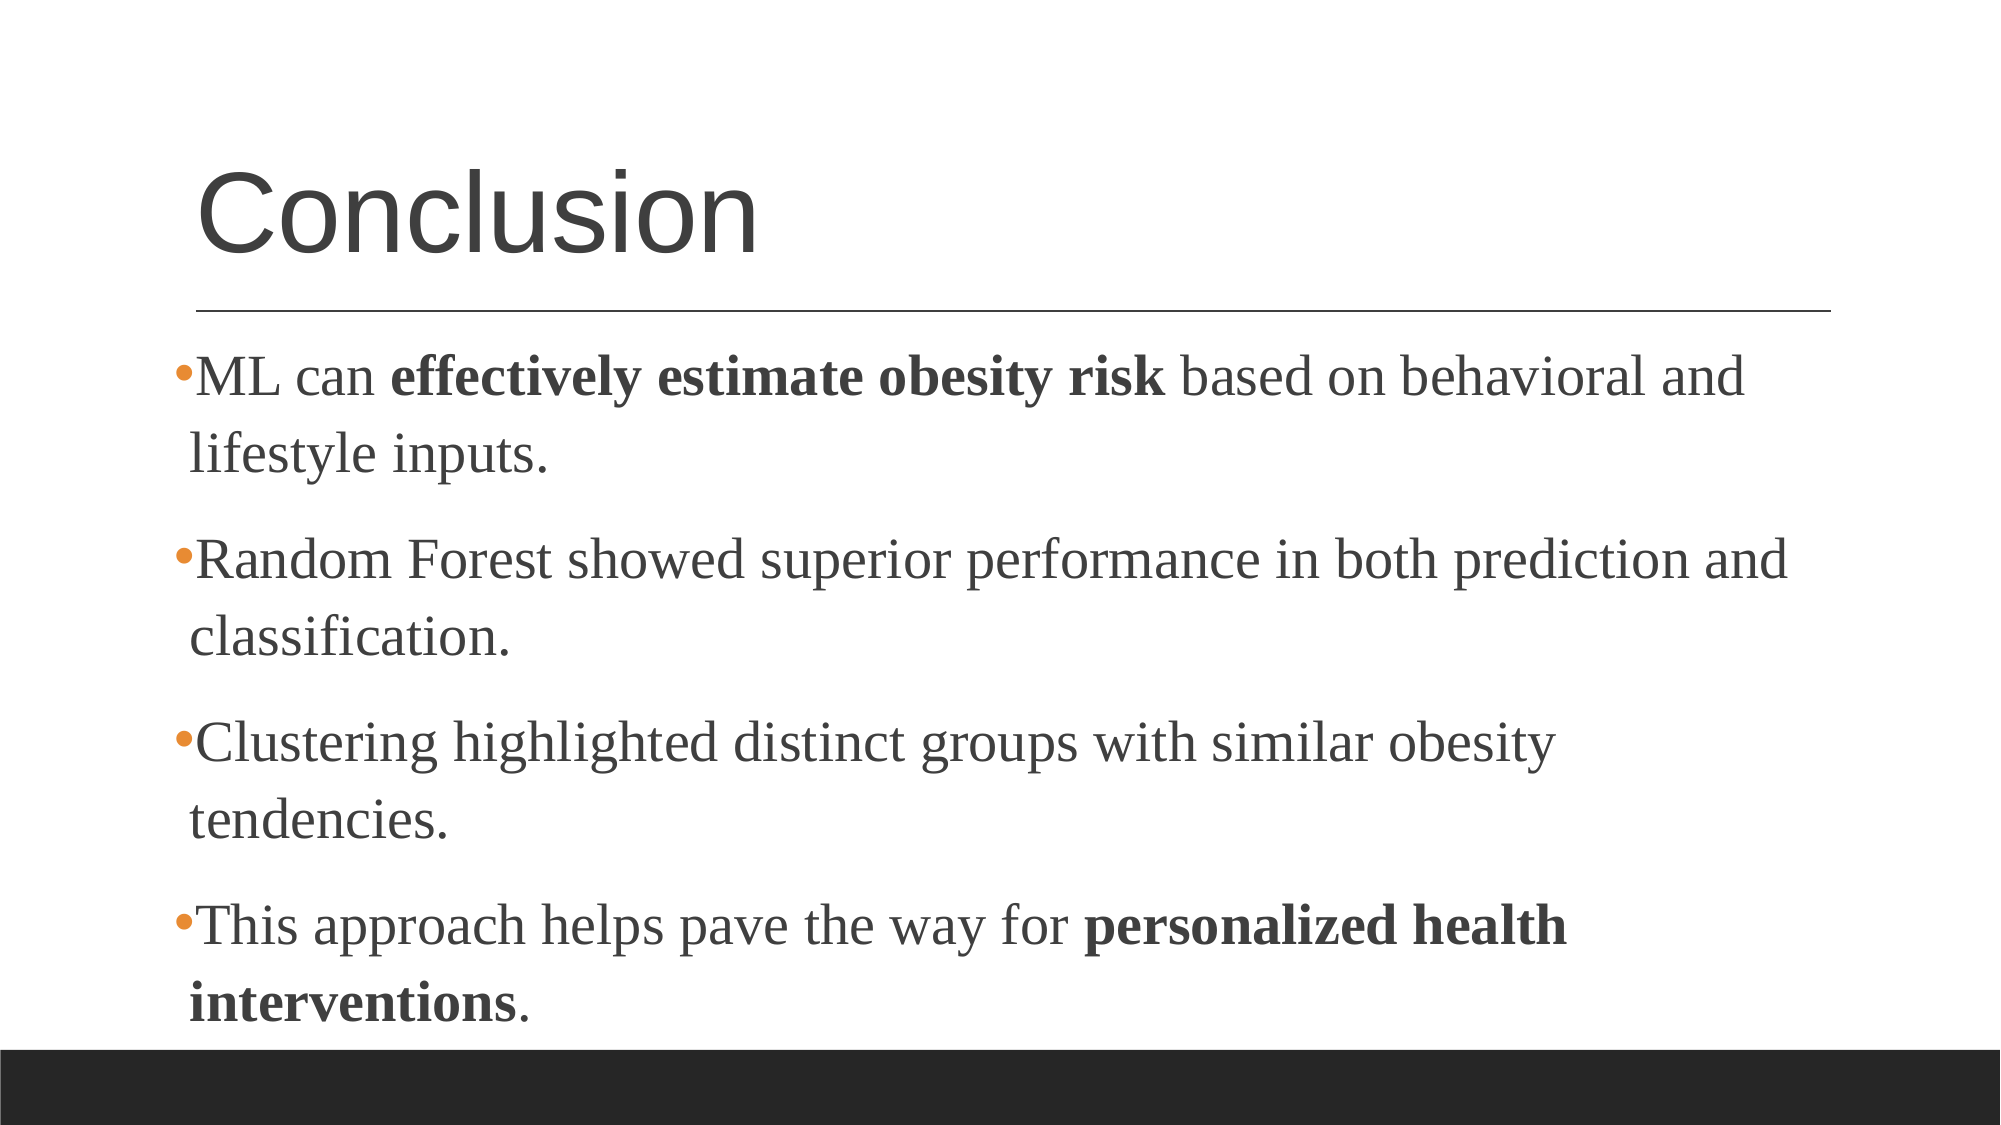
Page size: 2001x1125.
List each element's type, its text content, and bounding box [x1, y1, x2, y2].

title Conclusion [180, 47, 1830, 285]
list ML can effectively estimate obesity risk based on behavioral and lifestyle inputs. Random Forest showed superior performance in both prediction and classification. Clustering highlighted distinct groups with similar obesity tendencies. This approach helps pave the way for personalized health interventions. [174, 322, 1825, 1039]
